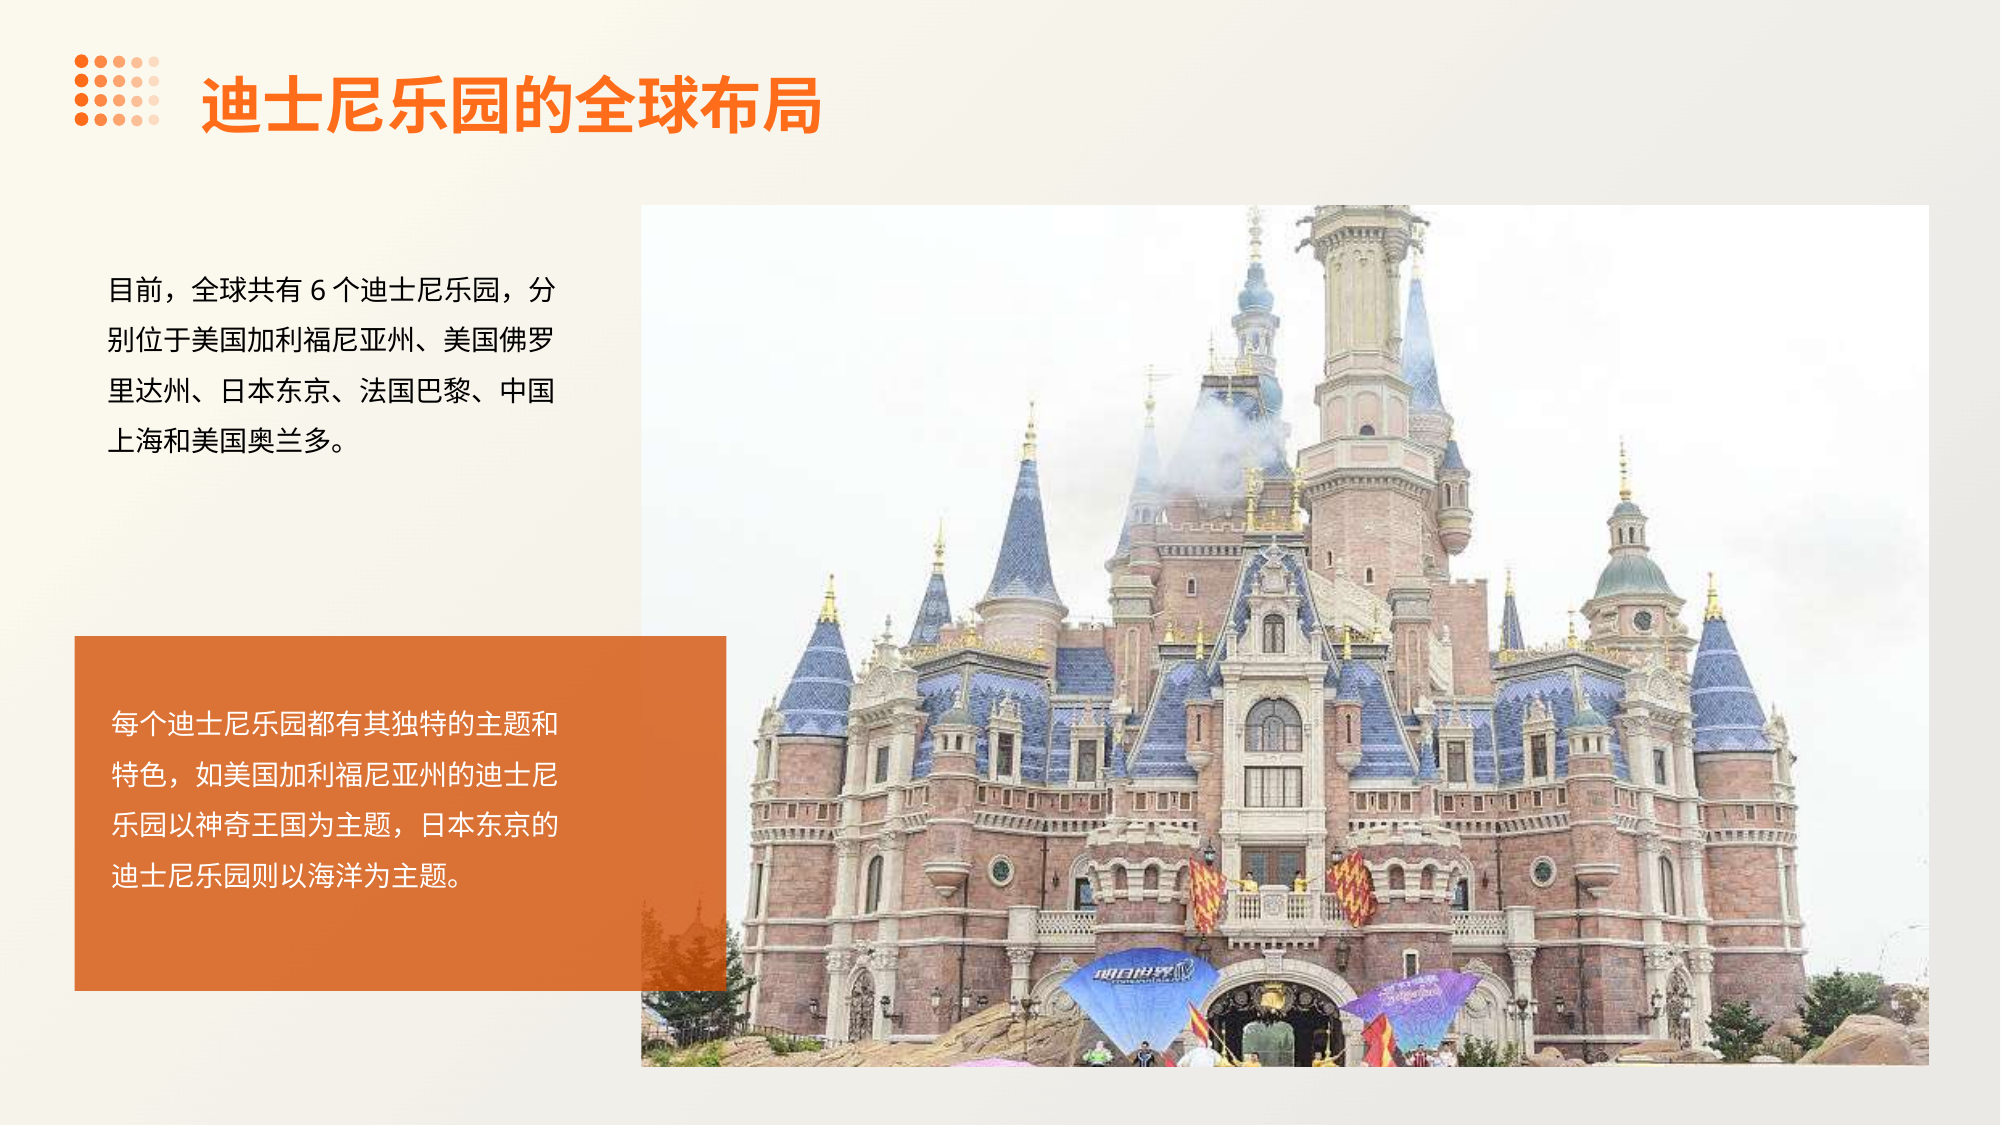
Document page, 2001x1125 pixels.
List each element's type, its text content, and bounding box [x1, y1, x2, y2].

picture [0, 0, 2001, 1125]
text_box 每个迪士尼乐园都有其独特的主题和特色，如美国加利福尼亚州的迪士尼乐园以神奇王国为主题，日本东京的迪士尼乐园则以海洋为主题。 [96, 682, 598, 946]
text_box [74, 15, 1821, 166]
text_box 目前，全球共有6个迪士尼乐园，分别位于美国加利福尼亚州、美国佛罗里达州、日本东京、法国巴黎、中国上海和美国奥兰多。 [92, 247, 575, 511]
text_box [74, 636, 635, 991]
